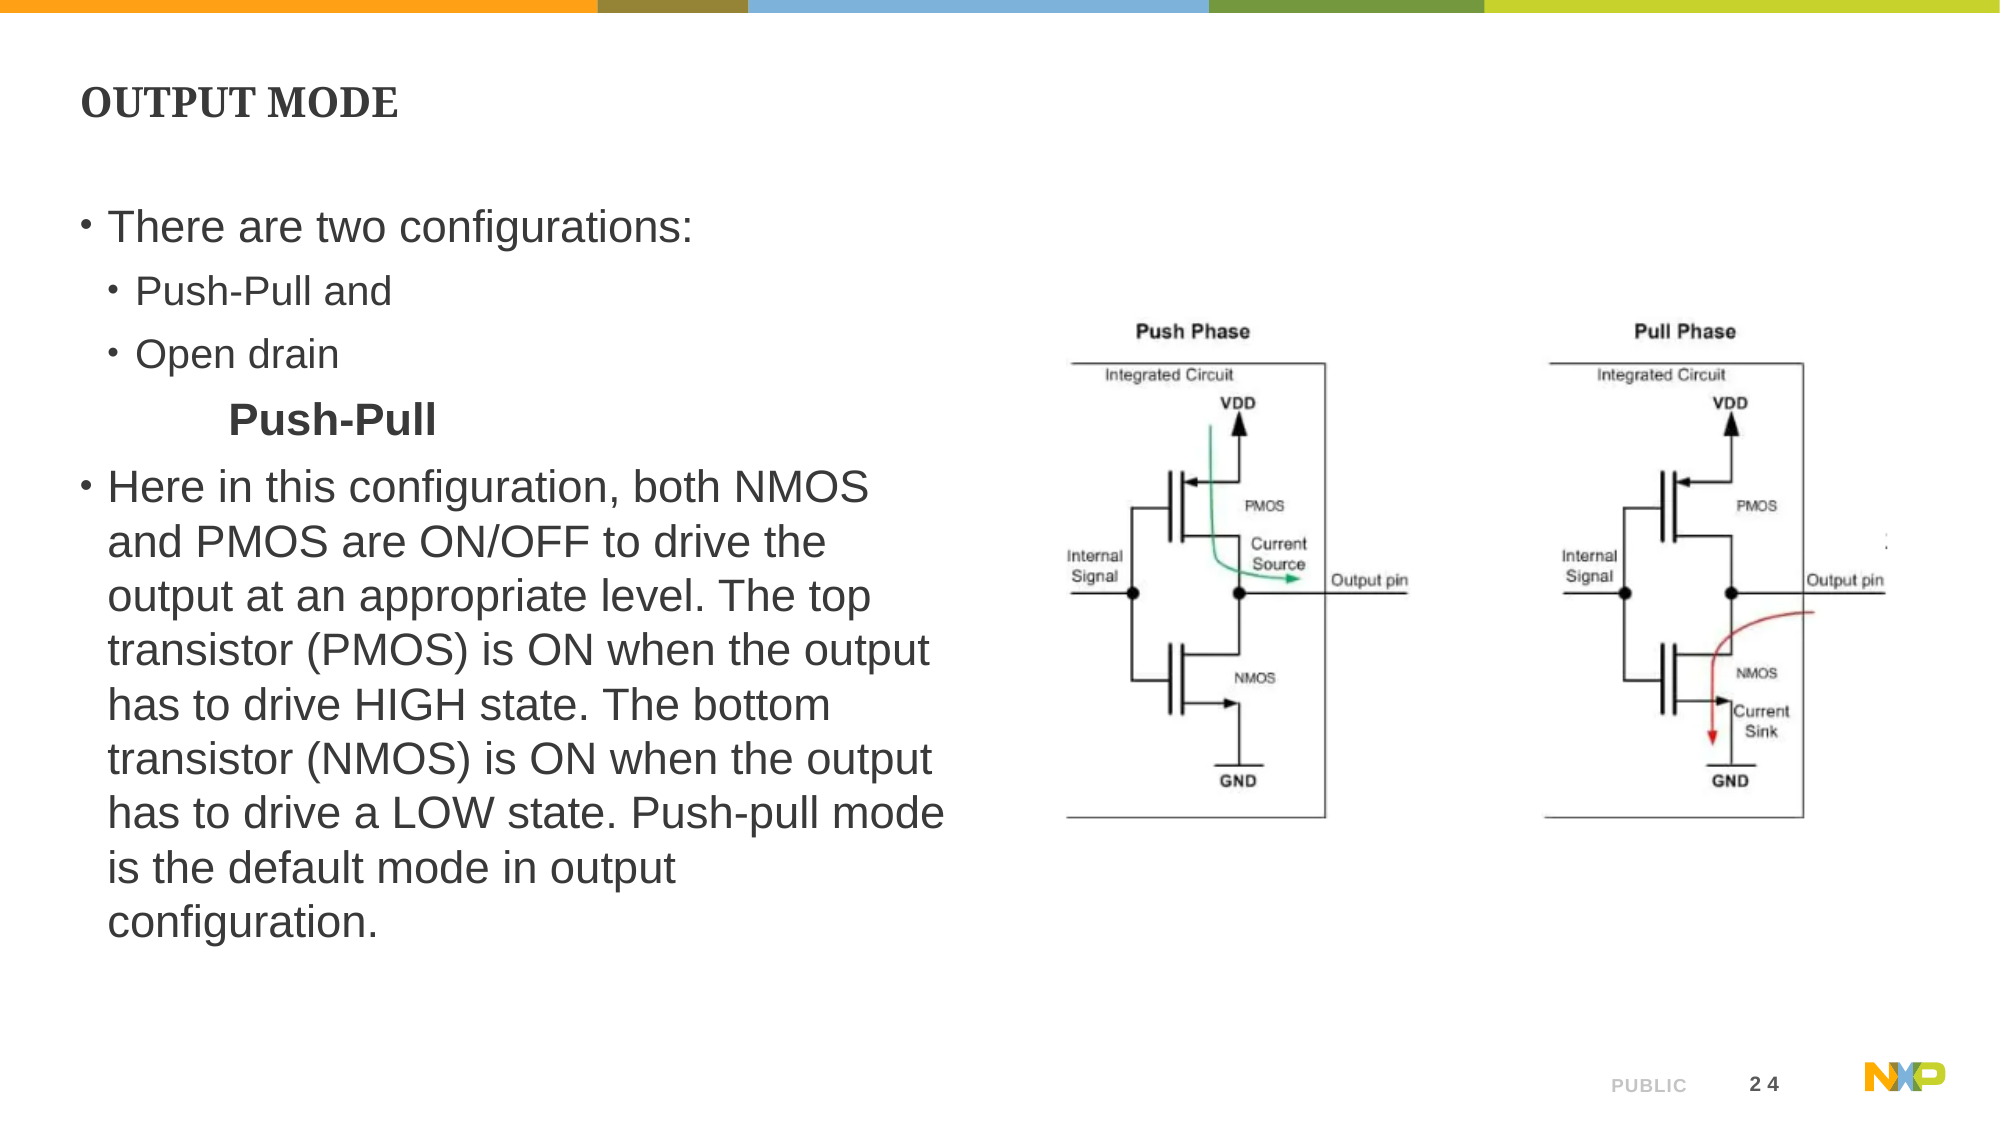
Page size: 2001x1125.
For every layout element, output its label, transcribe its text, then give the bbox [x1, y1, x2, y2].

list There are two configurations: Push-Pull and Open drain Push-Pull Here in this configuration, both NMOS and PMOS are ON/OFF to drive the output at an appropriate level. The top transistor (PMOS) is ON when the output has to drive HIGH state. The bottom transistor (NMOS) is ON when the output has to drive a LOW state. Push-pull mode is the default mode in output configuration. [64, 189, 971, 955]
picture [957, 286, 2000, 839]
title Output Mode [64, 67, 1940, 176]
